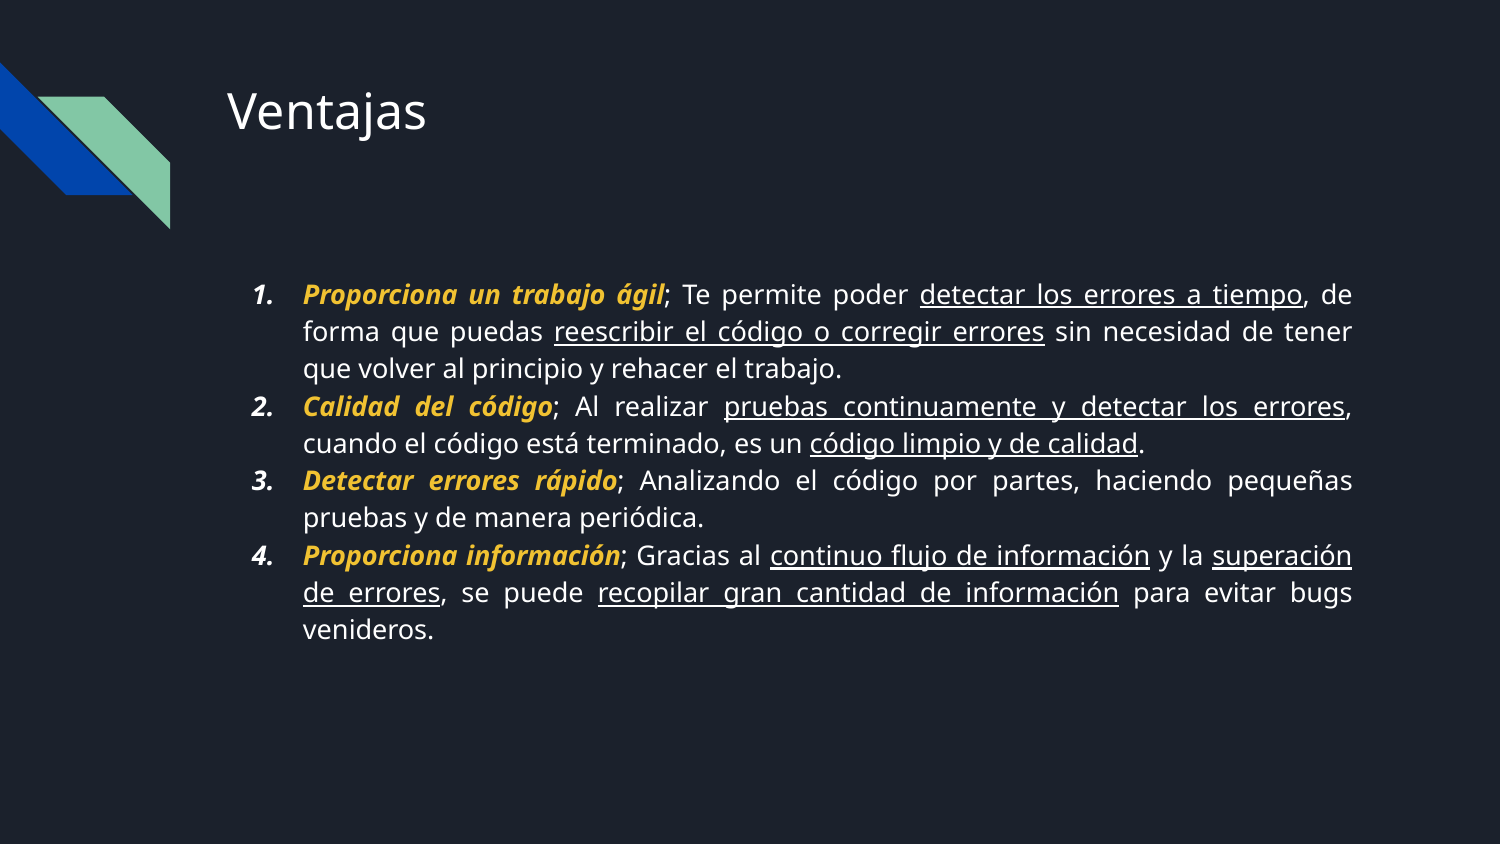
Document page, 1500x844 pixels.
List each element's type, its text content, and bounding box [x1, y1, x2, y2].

title Ventajas [212, 64, 1368, 215]
list Proporciona un trabajo ágil; Te permite poder detectar los errores a tiempo, de forma que puedas reescribir el código o corregir errores sin necesidad de tener que volver al principio y rehacer el trabajo. Calidad del código; Al realizar pruebas continuamente y detectar los errores, cuando el código está terminado, es un código limpio y de calidad. Detectar errores rápido; Analizando el código por partes, haciendo pequeñas pruebas y de manera periódica. Proporciona información; Gracias al continuo flujo de información y la superación de errores, se puede recopilar gran cantidad de información para evitar bugs venideros. [212, 257, 1368, 735]
